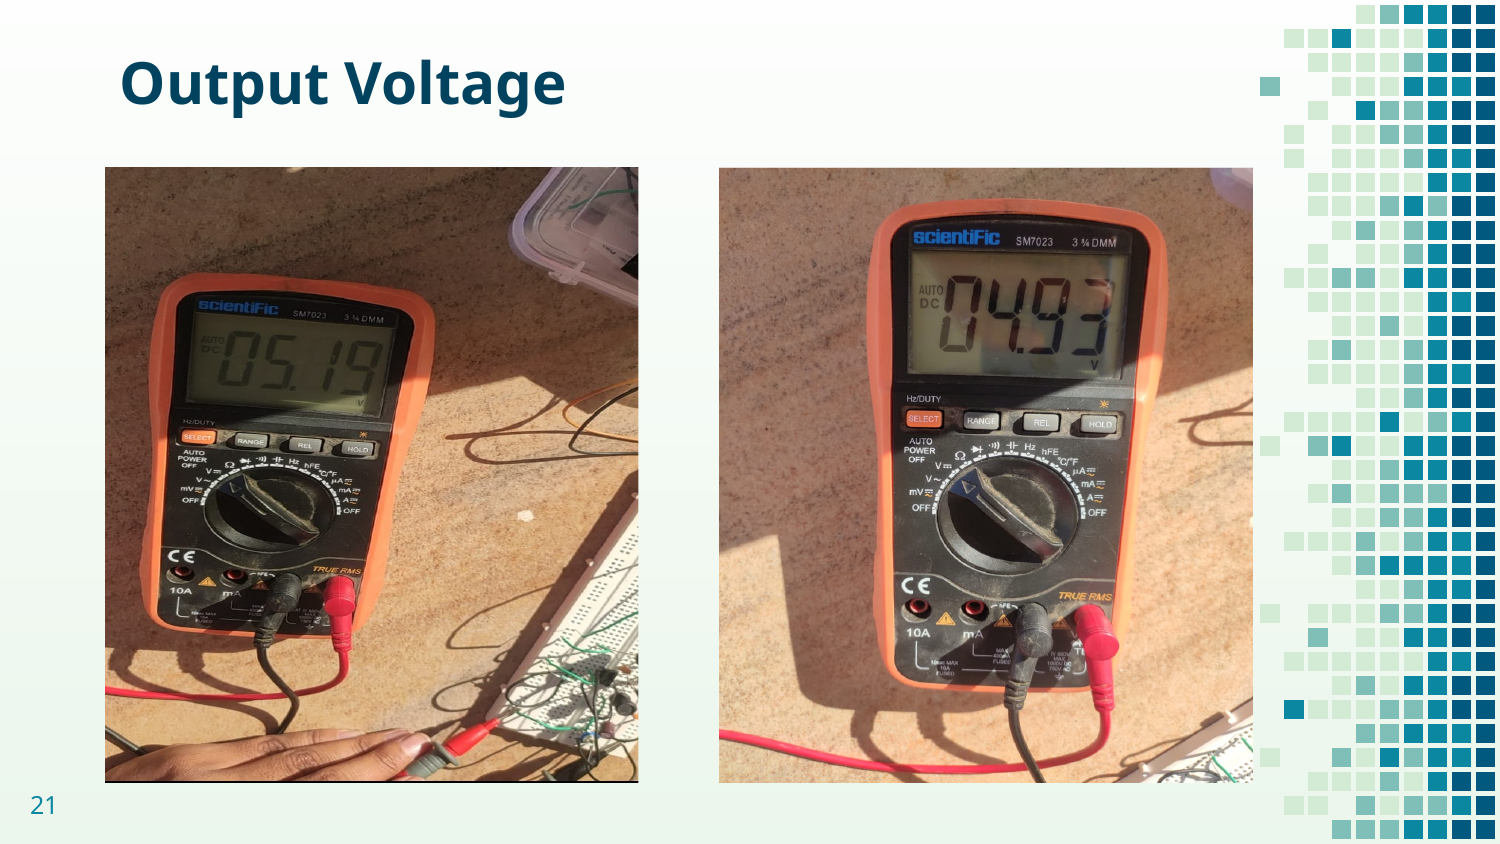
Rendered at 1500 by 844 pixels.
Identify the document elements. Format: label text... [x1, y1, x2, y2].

text_box Output Voltage [104, 38, 855, 124]
slide_number 21 [15, 774, 105, 839]
picture [718, 167, 1253, 783]
picture [104, 167, 639, 783]
